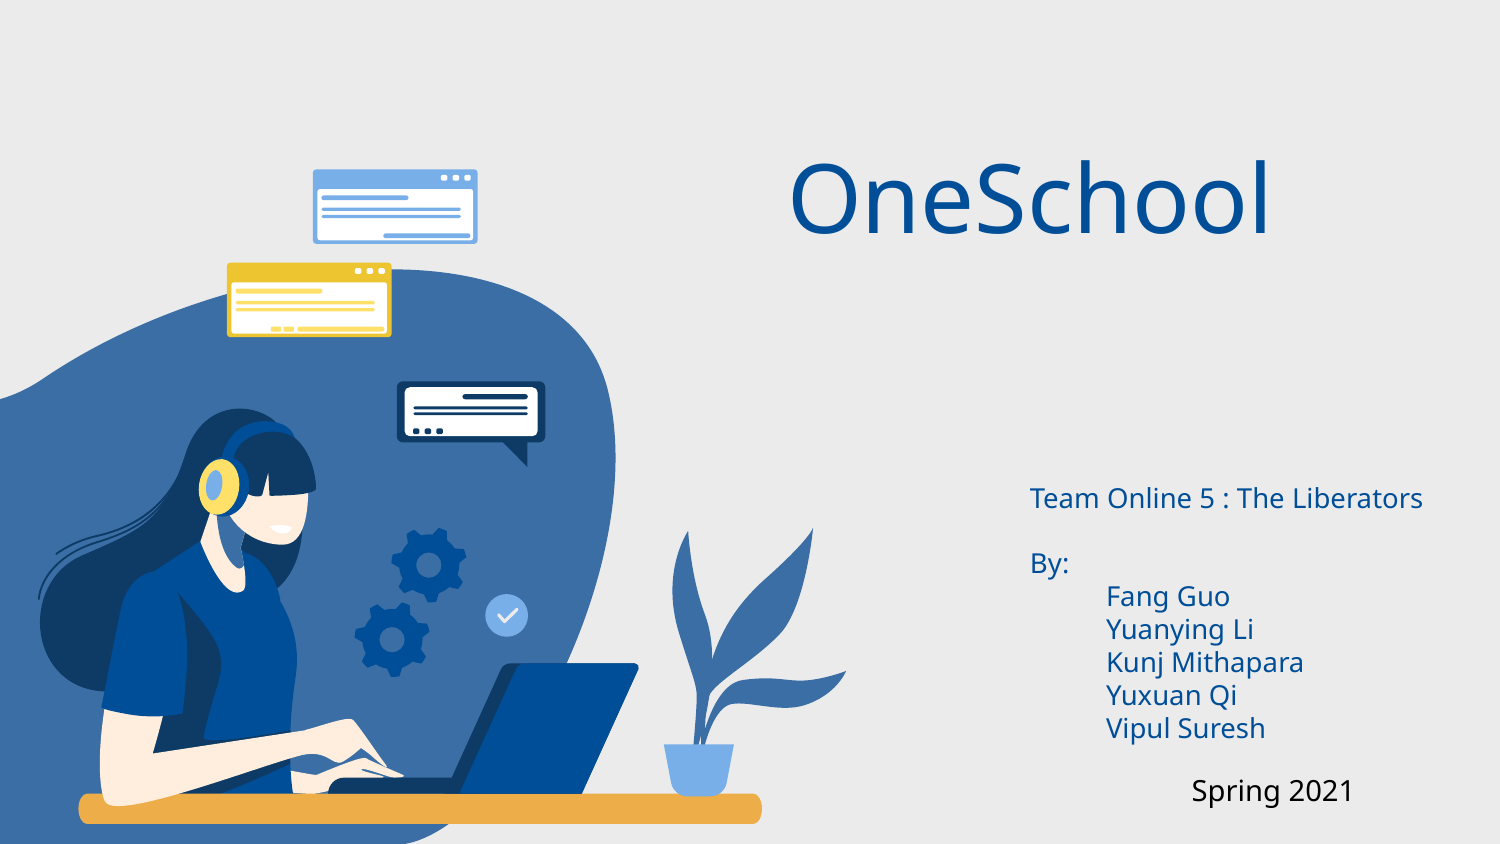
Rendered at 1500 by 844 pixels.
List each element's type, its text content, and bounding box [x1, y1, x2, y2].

subtitle Team Online 5 : The Liberators By: Fang Guo Yuanying Li Kunj Mithapara Yuxuan Qi Vipul Suresh [1014, 465, 1441, 764]
subtitle OneSchool [633, 122, 1428, 265]
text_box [0, 169, 847, 844]
